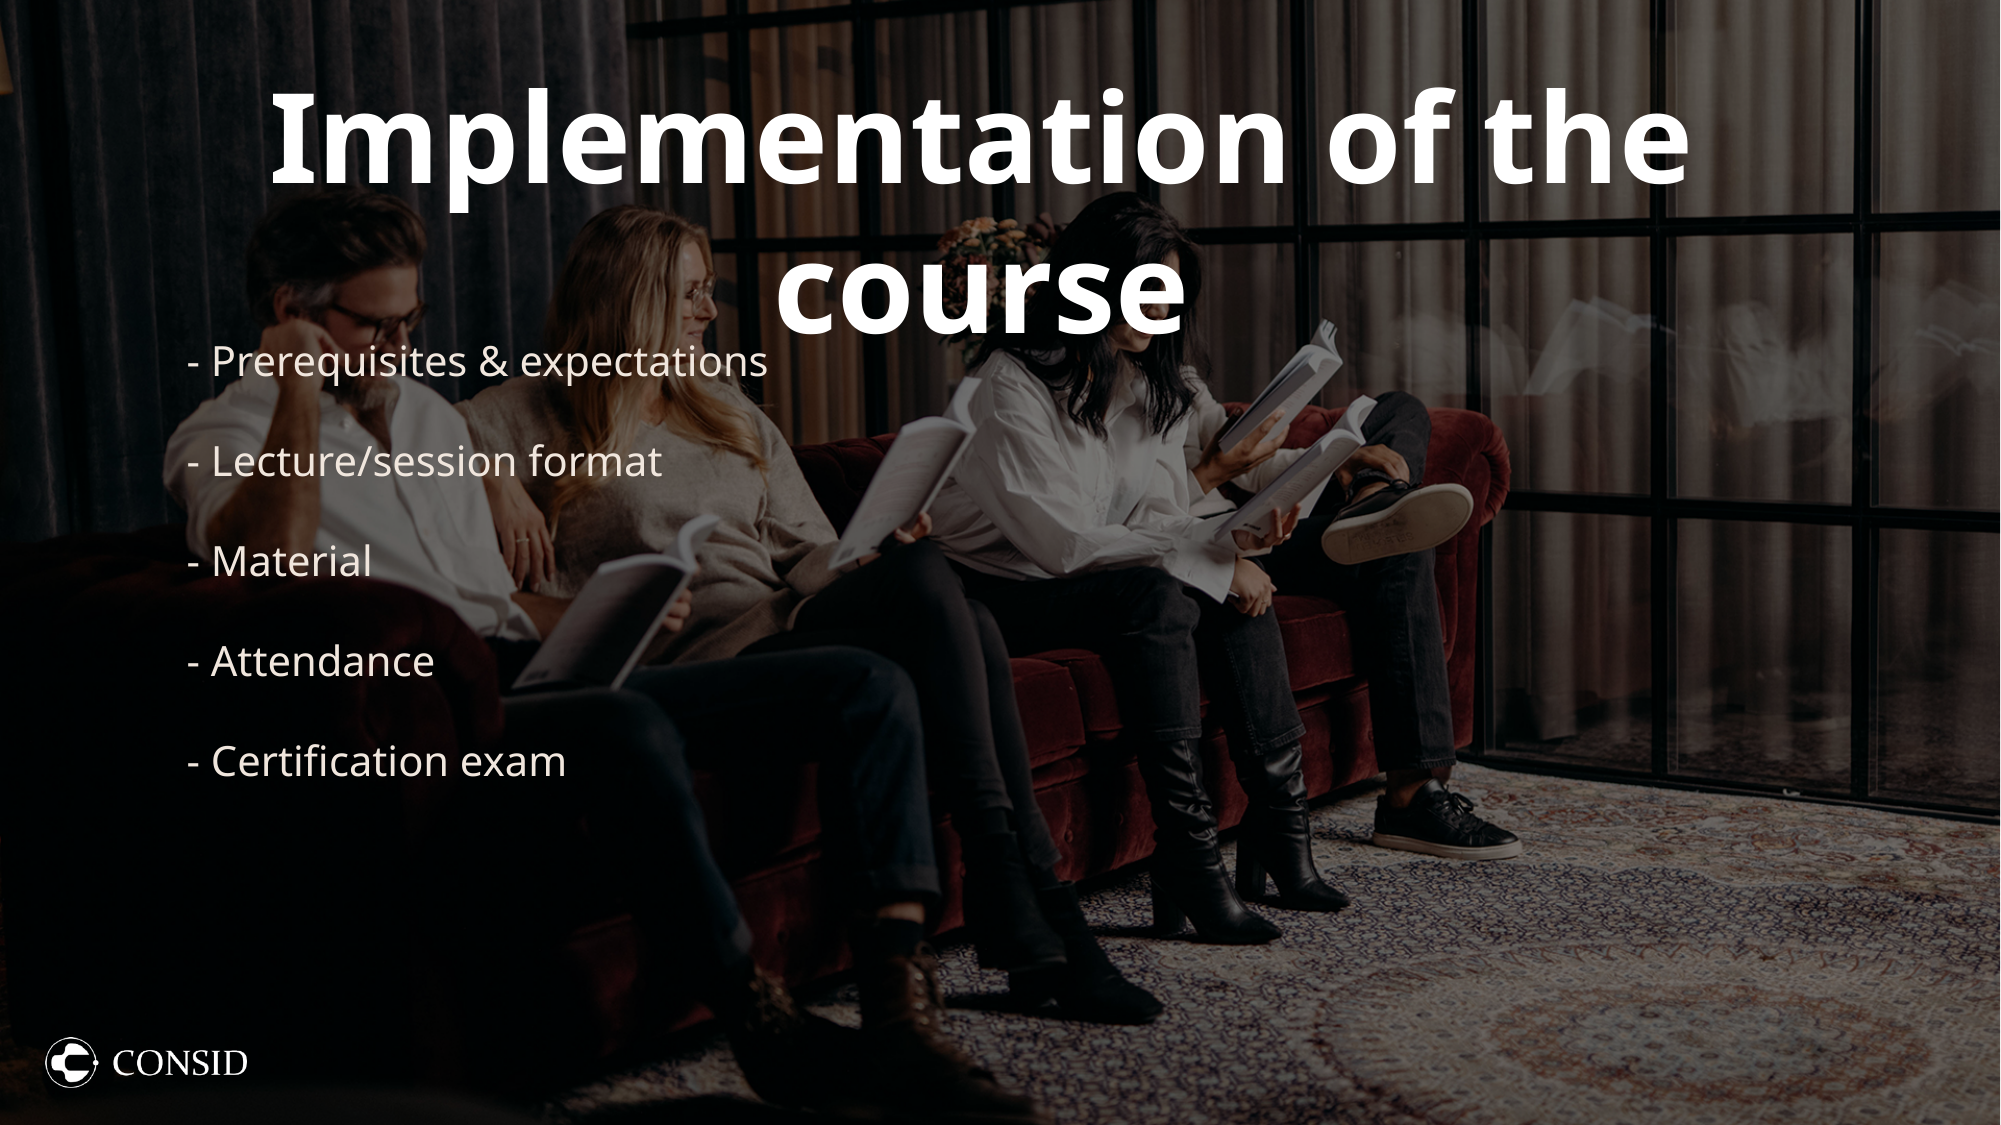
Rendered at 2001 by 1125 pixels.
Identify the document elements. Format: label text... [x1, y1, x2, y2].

text_box - Prerequisites & expectations - Lecture/session format - Material - Attendance - Certification exam [171, 327, 982, 843]
text_box Implementation of the course [64, 50, 1900, 366]
picture [45, 1037, 247, 1088]
text_box [0, 0, 2000, 1125]
